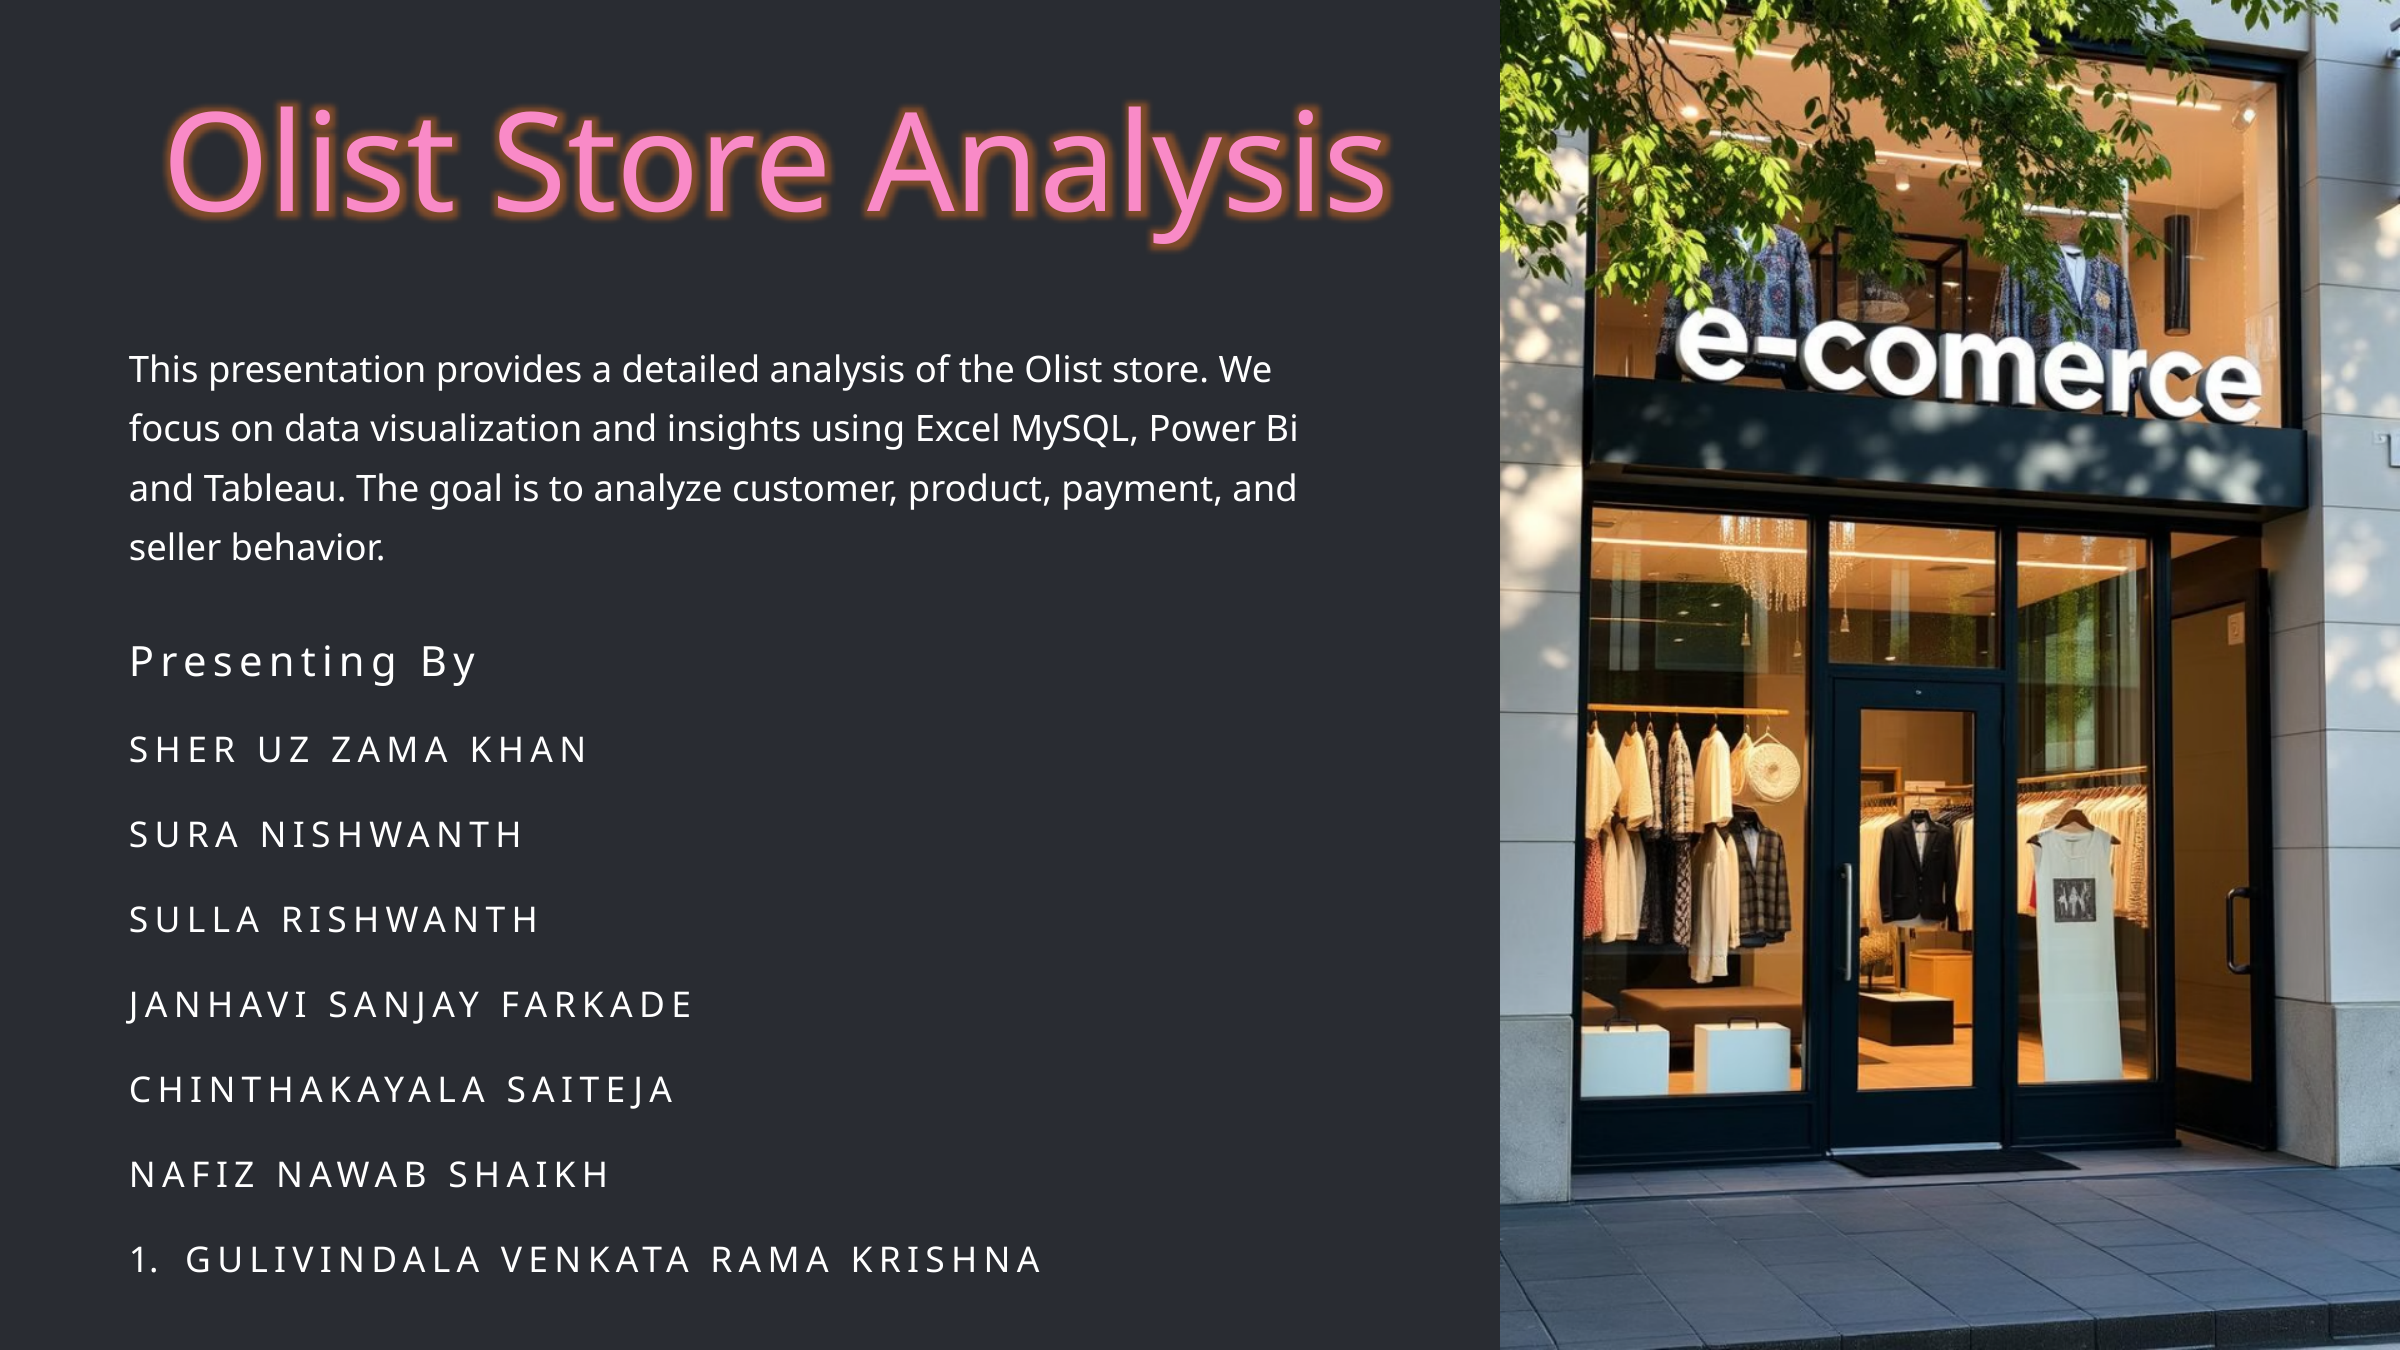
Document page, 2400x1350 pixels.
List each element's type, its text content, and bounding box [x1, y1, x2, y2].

picture [1499, 0, 2400, 1350]
text_box This presentation provides a detailed analysis of the Olist store. We focus on data visualization and insights using Excel MySQL, Power Bi and Tableau. The goal is to analyze customer, product, payment, and seller behavior. [128, 330, 1369, 568]
text_box Presenting By SHER UZ ZAMA KHAN SURA NISHWANTH SULLA RISHWANTH JANHAVI SANJAY FARKADE CHINTHAKAYALA SAITEJA NAFIZ NAWAB SHAIKH GULIVINDALA VENKATA RAMA KRISHNA [128, 584, 1380, 1304]
text_box Olist Store Analysis [156, 67, 1397, 306]
